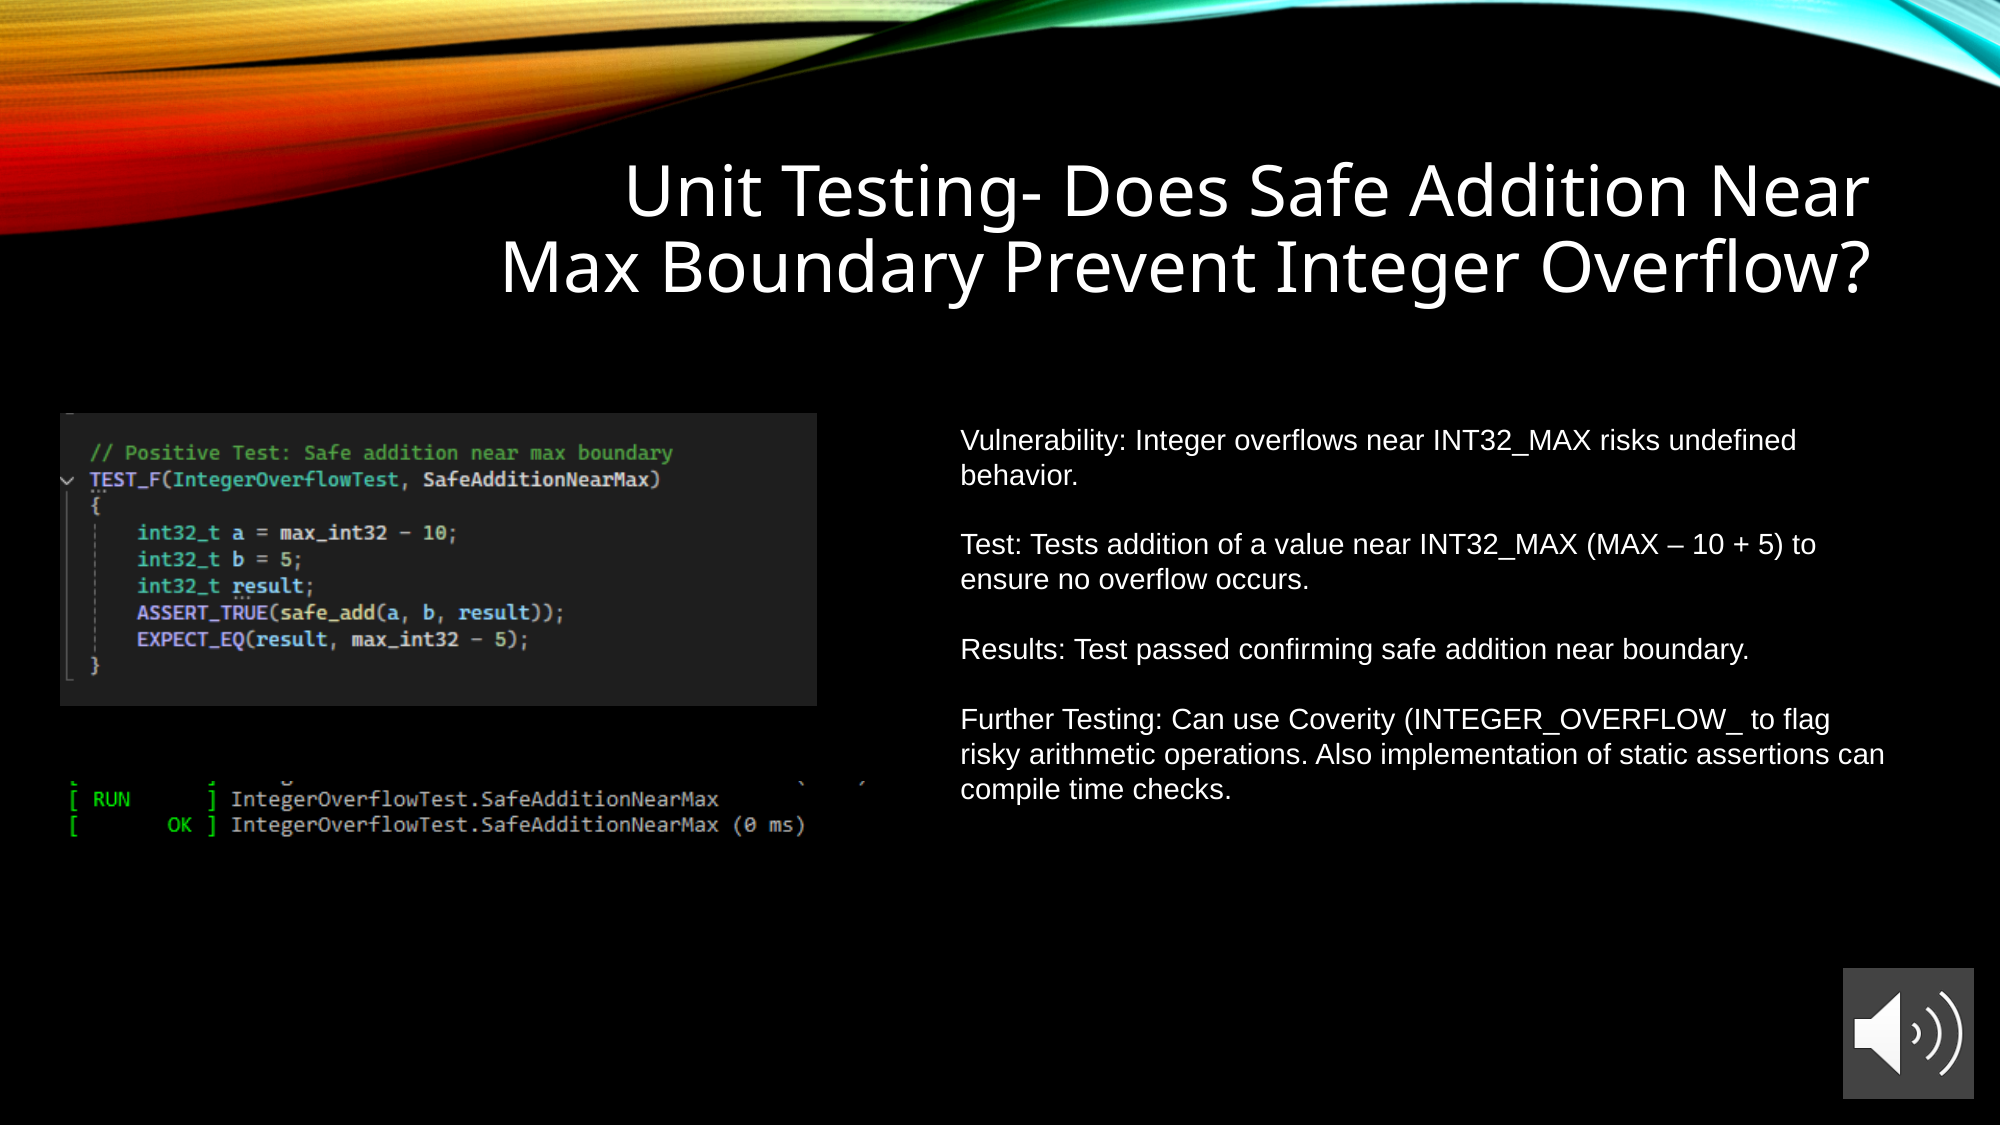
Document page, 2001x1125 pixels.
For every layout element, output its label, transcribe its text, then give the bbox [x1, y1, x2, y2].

picture [60, 413, 817, 706]
picture [0, 0, 2000, 237]
picture [68, 781, 882, 840]
title Unit Testing- Does Safe Addition Near Max Boundary Prevent Integer Overflow? [474, 125, 1888, 338]
text_box Vulnerability: Integer overflows near INT32_MAX risks undefined behavior. Test: Tests addition of a value near INT32_MAX (MAX – 10 + 5) to ensure no overflow occurs. Results: Test passed confirming safe addition near boundary. Further Testing: Can use Coverity (INTEGER_OVERFLOW_ to flag risky arithmetic operations. Also implementation of static assertions can compile time checks. [945, 413, 1906, 813]
picture [1841, 966, 1976, 1101]
